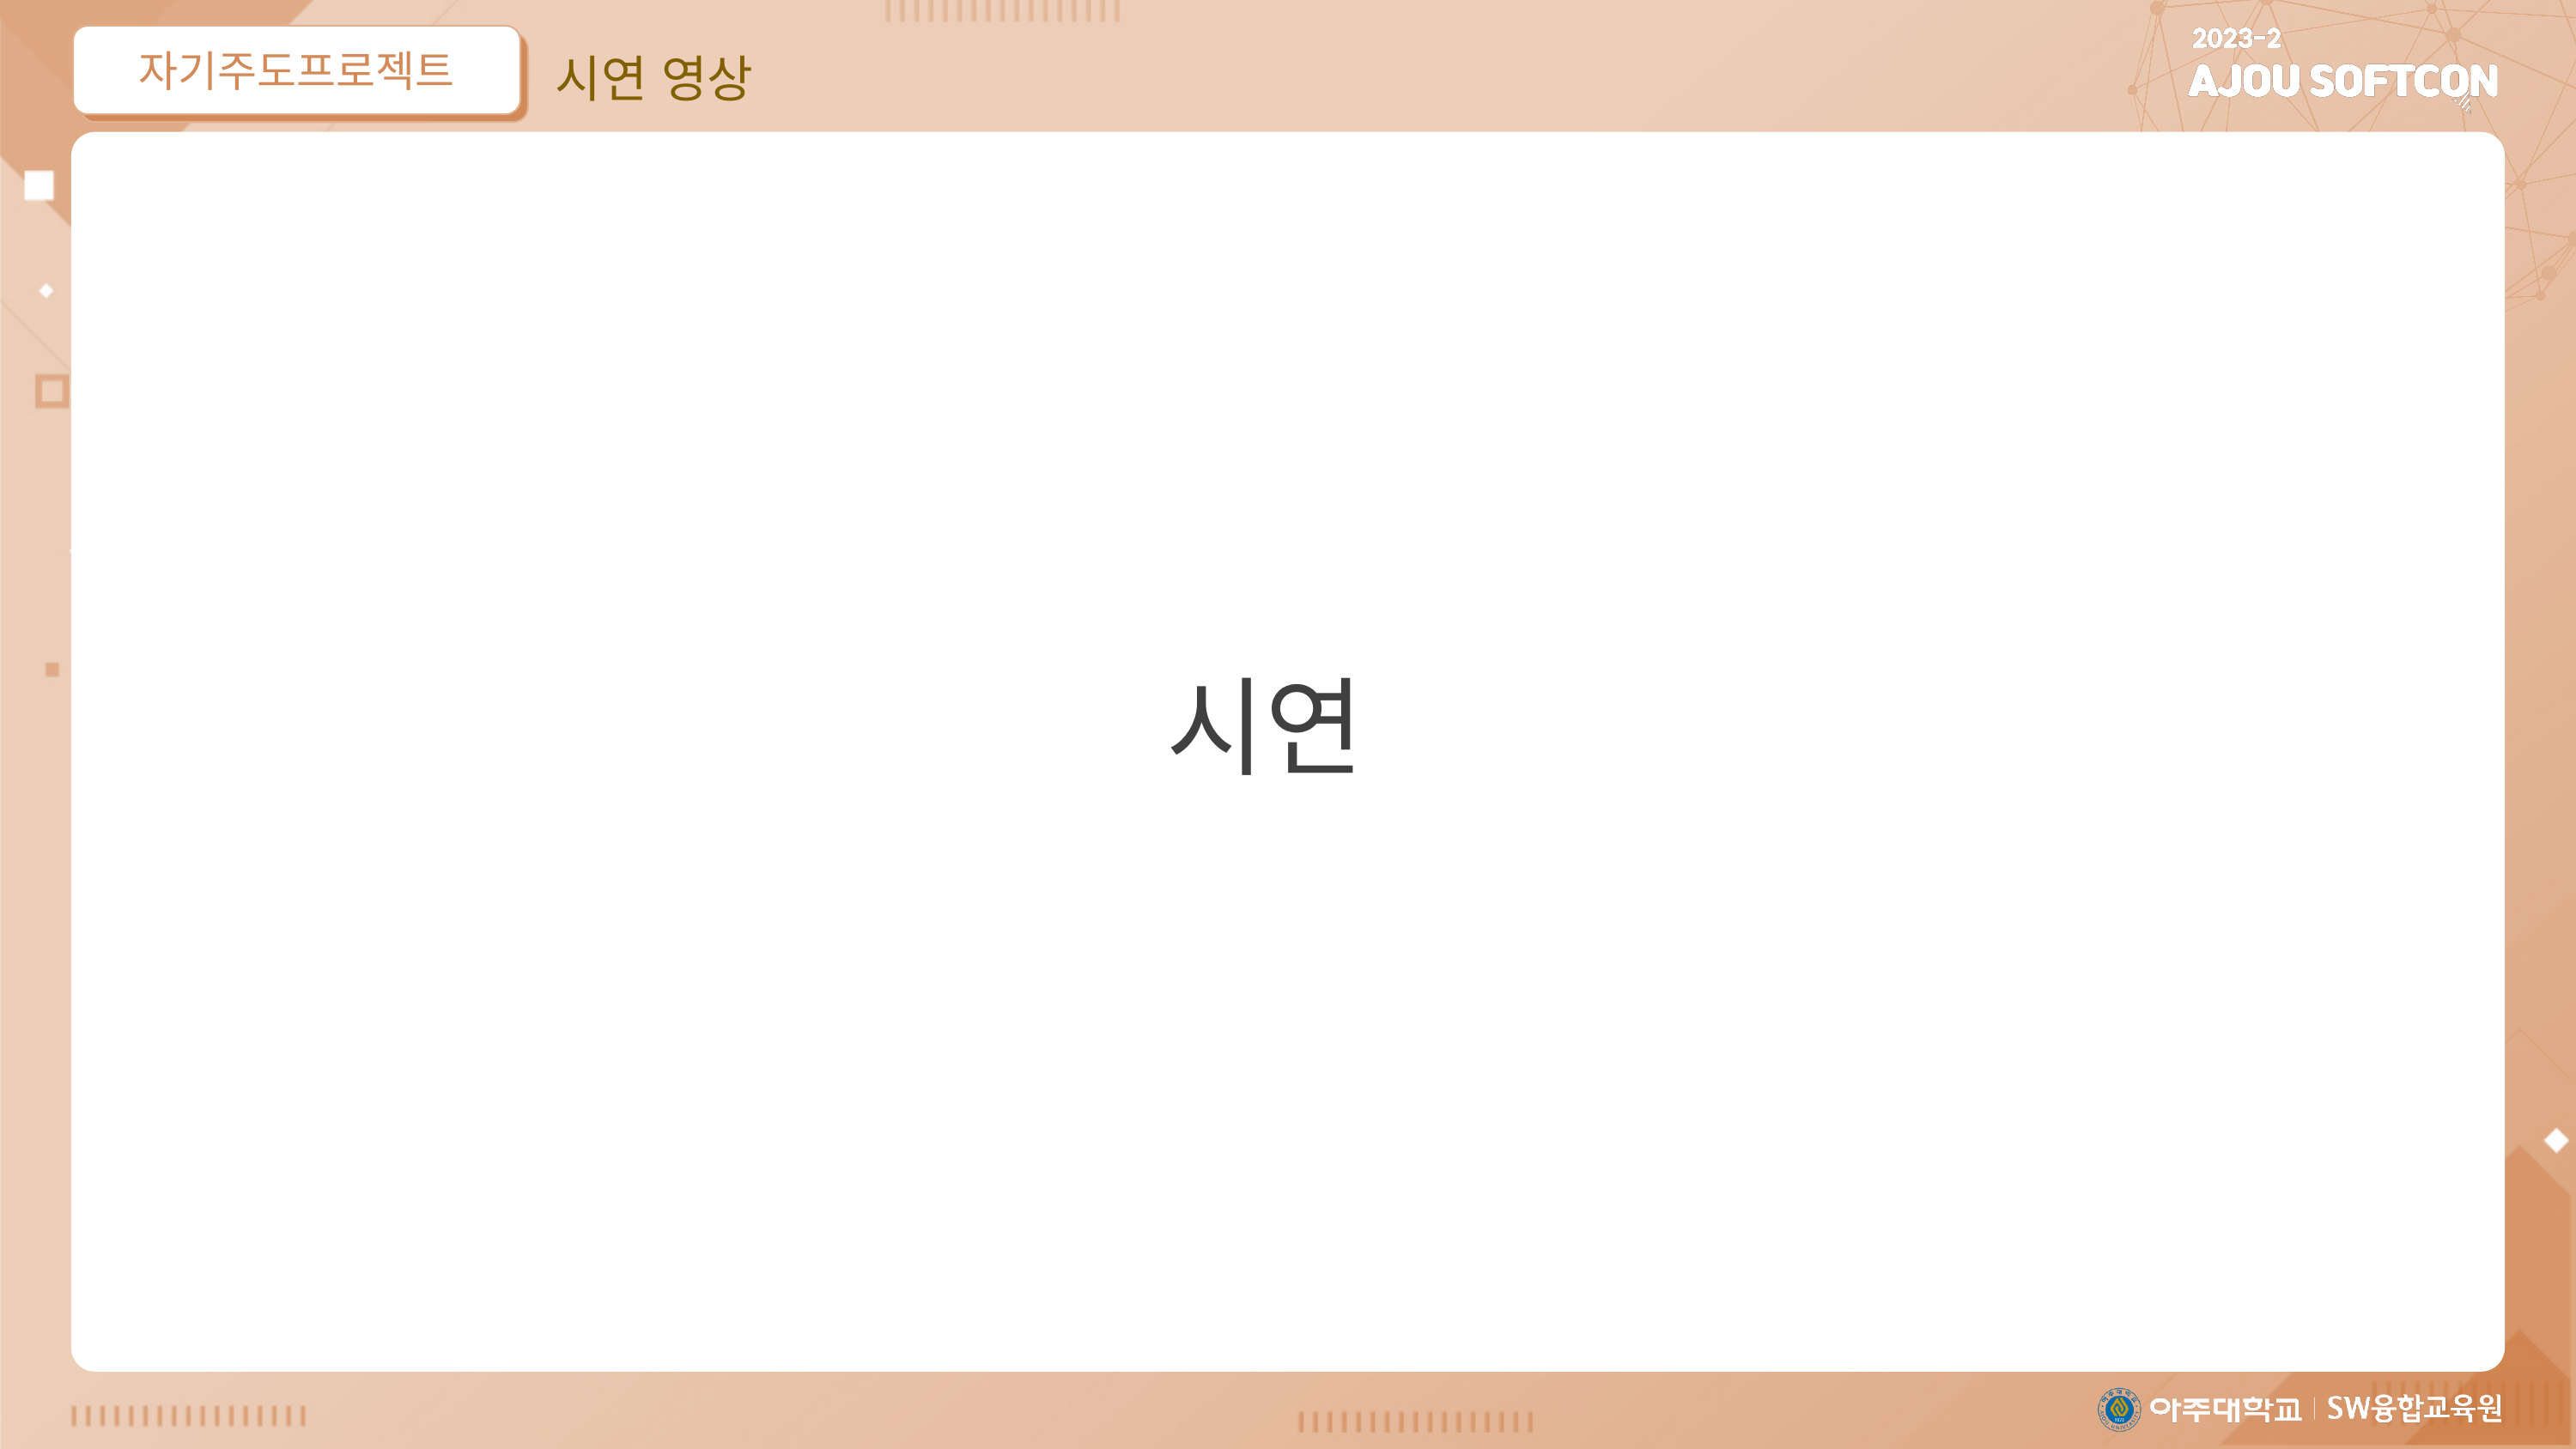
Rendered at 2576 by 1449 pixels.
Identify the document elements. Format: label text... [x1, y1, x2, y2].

text_box 시연 영상 [542, 40, 766, 114]
picture [2098, 1387, 2501, 1432]
text_box 시연 [350, 653, 2180, 796]
